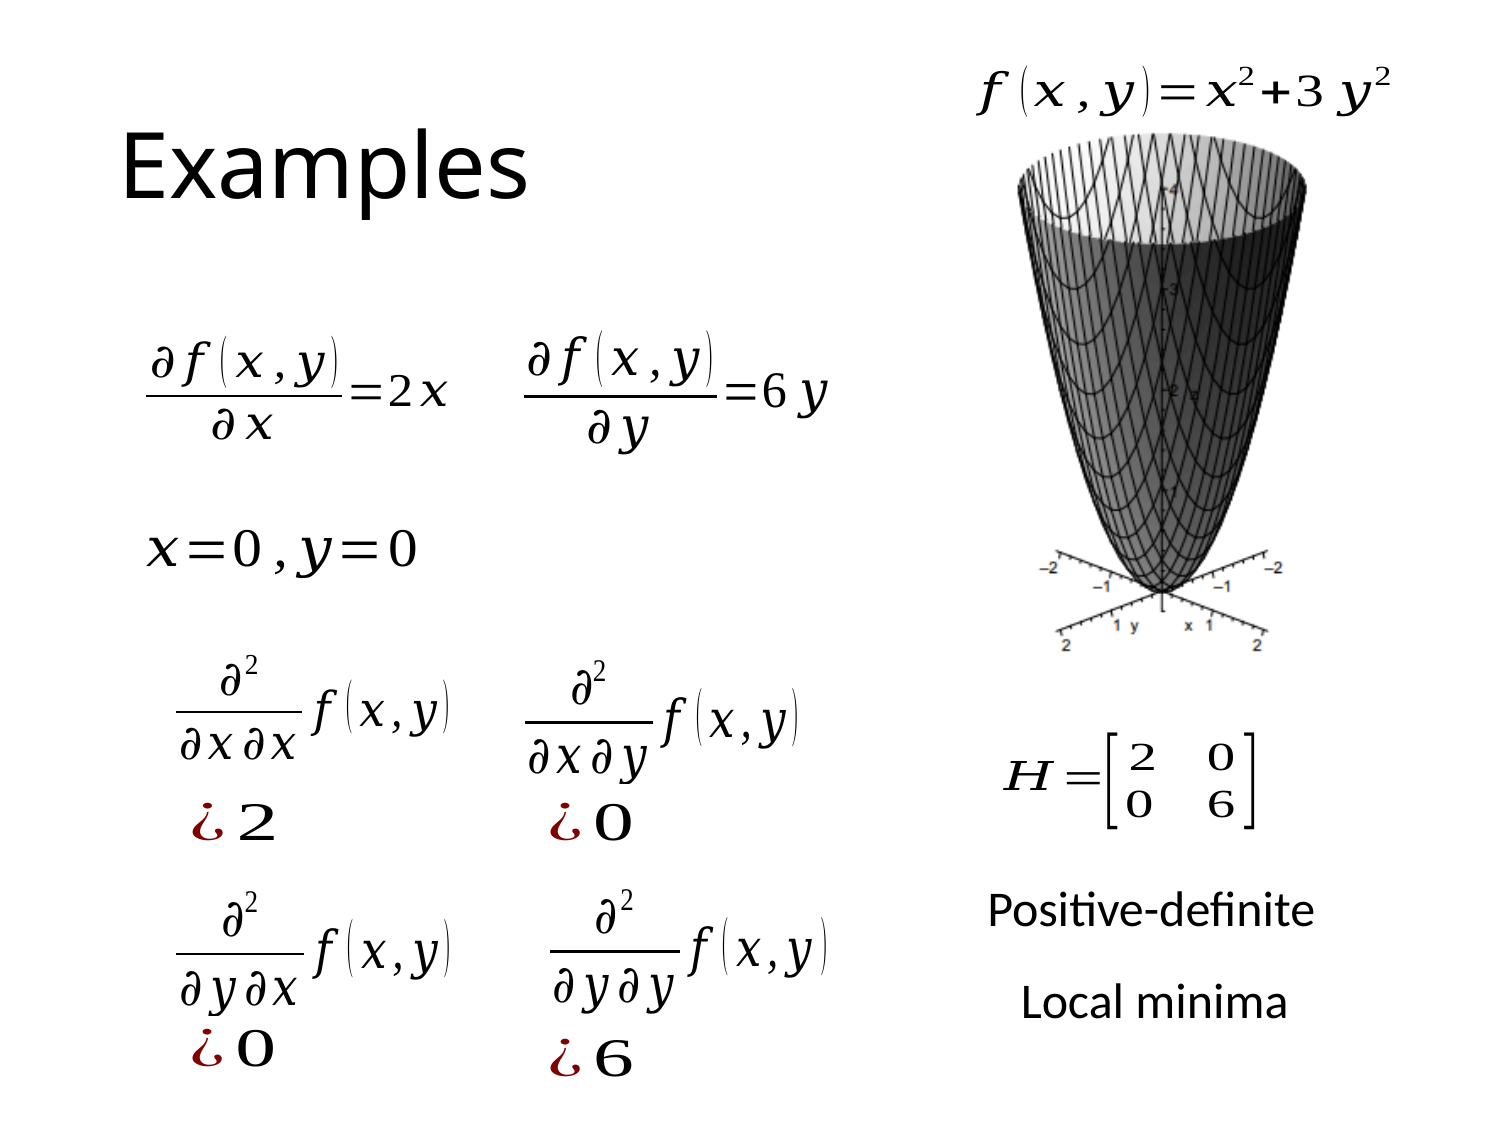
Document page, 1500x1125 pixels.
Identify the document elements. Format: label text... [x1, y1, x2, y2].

text_box Positive-definite [972, 869, 1350, 944]
text_box Local minima [1006, 961, 1383, 1036]
title Examples [103, 59, 1397, 278]
picture [991, 125, 1324, 680]
